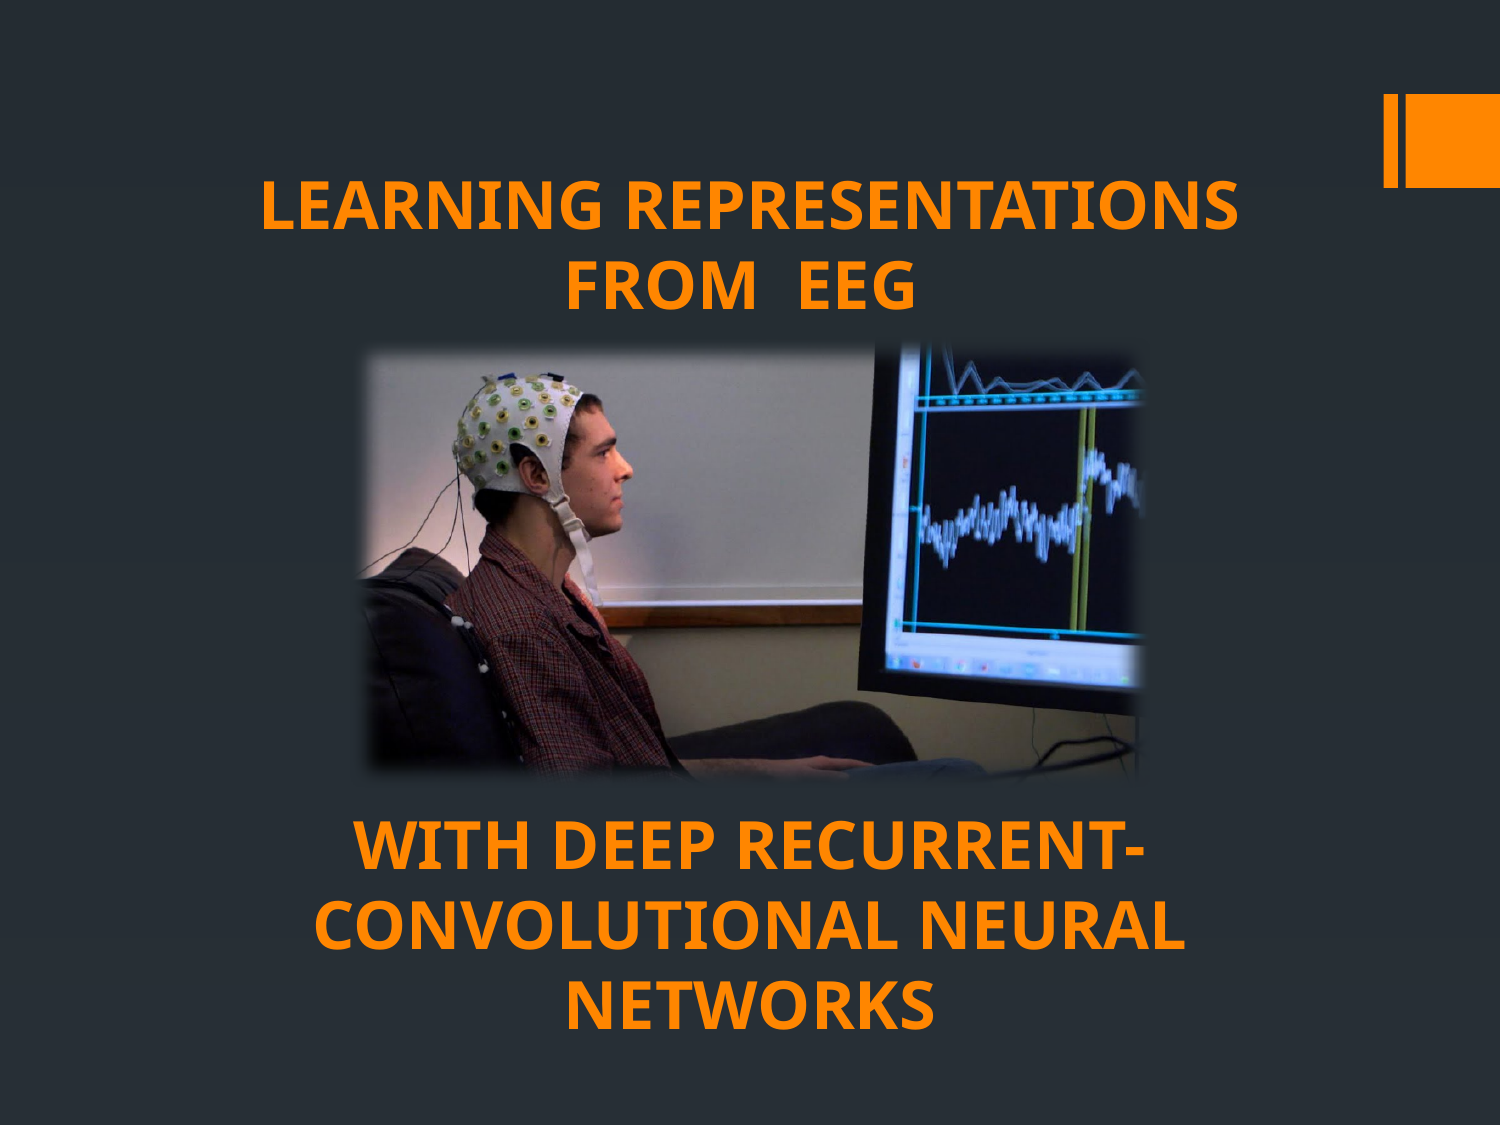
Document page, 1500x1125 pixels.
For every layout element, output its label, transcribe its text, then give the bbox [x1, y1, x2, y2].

title LEARNING REPRESENTATIONS FROM EEG WITH DEEP RECURRENT-CONVOLUTIONAL NEURAL NETWORKS [150, 87, 1350, 1050]
picture [349, 336, 1151, 788]
